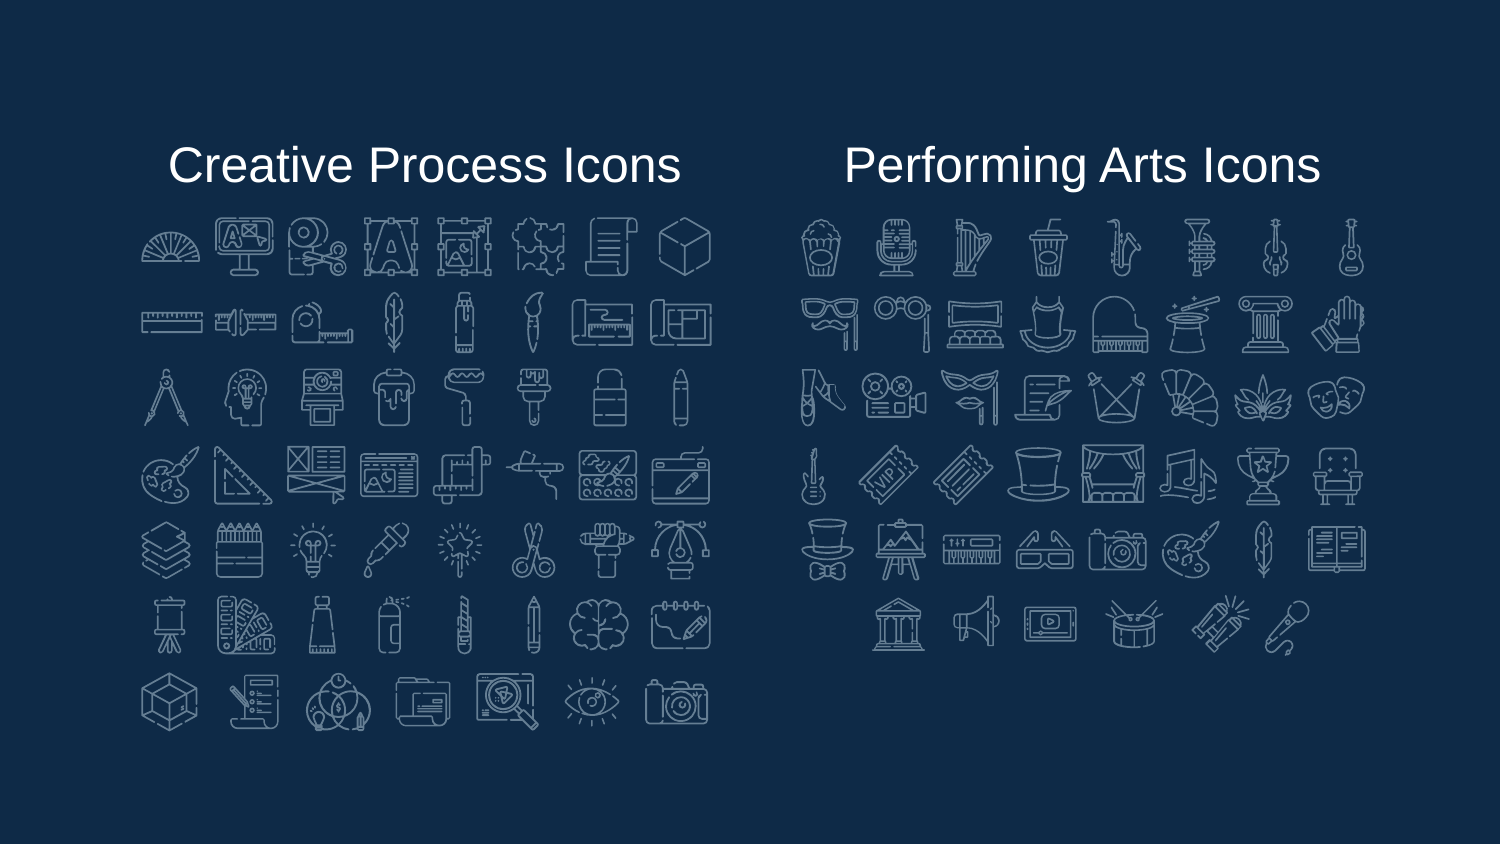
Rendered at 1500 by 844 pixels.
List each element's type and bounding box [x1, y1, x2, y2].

text_box [1088, 528, 1147, 571]
text_box [141, 231, 200, 262]
text_box [932, 444, 994, 506]
text_box [800, 368, 847, 427]
text_box [1311, 295, 1365, 353]
text_box [800, 297, 859, 352]
text_box [289, 522, 336, 579]
text_box [876, 218, 917, 277]
text_box [140, 521, 192, 580]
text_box [1028, 218, 1069, 277]
text_box [509, 216, 565, 277]
text_box [1106, 218, 1142, 277]
text_box [953, 595, 1001, 647]
text_box [875, 518, 927, 581]
text_box [871, 597, 925, 651]
text_box [1161, 369, 1219, 427]
text_box [454, 291, 475, 354]
text_box [444, 368, 485, 427]
text_box [673, 368, 689, 427]
text_box [214, 216, 274, 277]
text_box [214, 308, 277, 337]
text_box [1086, 371, 1146, 424]
text_box [139, 445, 200, 505]
text_box [1306, 376, 1367, 420]
text_box [1015, 529, 1075, 570]
text_box [952, 218, 992, 277]
text_box [363, 217, 419, 277]
text_box [1262, 218, 1289, 277]
text_box [649, 299, 712, 347]
text_box [571, 299, 634, 347]
text_box [305, 672, 372, 732]
text_box [139, 117, 711, 197]
text_box [564, 676, 620, 727]
text_box [308, 595, 336, 654]
text_box [372, 368, 416, 427]
text_box [1158, 448, 1218, 505]
text_box [650, 600, 711, 650]
text_box [946, 300, 1005, 349]
text_box [1307, 525, 1367, 574]
text_box [437, 217, 492, 277]
text_box [223, 368, 269, 427]
text_box [584, 216, 638, 277]
text_box [1014, 374, 1073, 421]
text_box [291, 301, 354, 344]
text_box [362, 522, 410, 579]
text_box [1023, 606, 1077, 642]
text_box [1191, 594, 1251, 653]
text_box [1263, 600, 1311, 657]
text_box [873, 295, 932, 354]
text_box [1081, 444, 1146, 503]
text_box [1160, 520, 1221, 579]
text_box [508, 522, 559, 579]
text_box [800, 218, 842, 277]
text_box [476, 672, 540, 731]
text_box [359, 452, 419, 498]
text_box [141, 672, 198, 732]
text_box [578, 449, 638, 501]
text_box [651, 445, 711, 505]
text_box [516, 368, 552, 427]
text_box [658, 216, 711, 277]
text_box [800, 447, 827, 506]
text_box [797, 117, 1369, 197]
text_box [593, 368, 627, 427]
text_box [1183, 218, 1216, 277]
text_box [215, 522, 264, 578]
text_box [1312, 447, 1364, 506]
text_box [228, 674, 279, 730]
text_box [644, 678, 709, 725]
text_box [859, 372, 927, 419]
text_box [651, 520, 710, 580]
text_box [800, 518, 855, 581]
text_box [524, 291, 544, 353]
text_box [527, 595, 541, 654]
text_box [505, 450, 565, 501]
text_box [153, 595, 186, 654]
text_box [940, 369, 1000, 426]
text_box [384, 291, 404, 354]
text_box [286, 445, 346, 505]
text_box [1165, 295, 1221, 354]
text_box [141, 311, 203, 334]
text_box [569, 599, 629, 651]
text_box [942, 534, 1002, 565]
text_box [1007, 447, 1070, 502]
text_box [457, 595, 472, 655]
text_box [287, 217, 350, 277]
text_box [300, 368, 344, 427]
text_box [1234, 373, 1292, 422]
text_box [395, 676, 451, 727]
text_box [1254, 520, 1274, 579]
text_box [378, 595, 411, 654]
text_box [1236, 447, 1290, 506]
text_box [1019, 295, 1077, 354]
text_box [432, 445, 492, 505]
text_box [1104, 599, 1164, 649]
text_box [1338, 218, 1365, 277]
text_box [579, 522, 636, 579]
text_box [857, 444, 920, 506]
text_box [1092, 295, 1149, 354]
text_box [143, 368, 189, 427]
text_box [216, 595, 276, 655]
text_box [213, 445, 273, 505]
text_box [1238, 295, 1294, 354]
text_box [437, 522, 483, 579]
